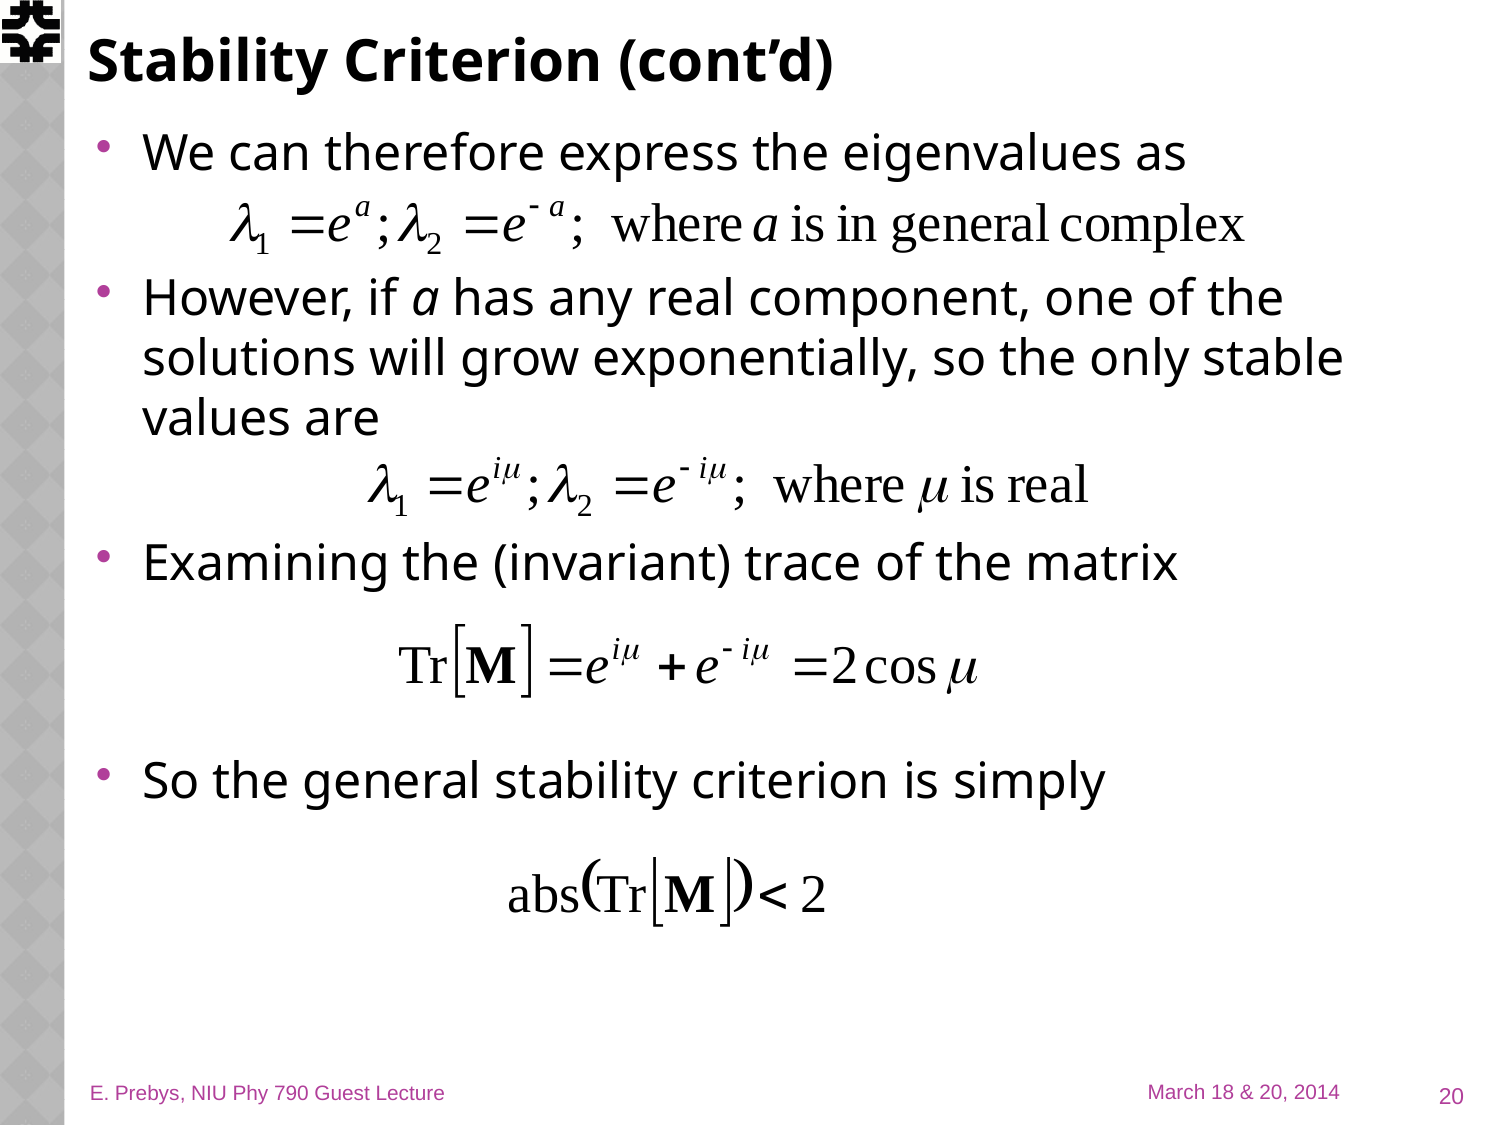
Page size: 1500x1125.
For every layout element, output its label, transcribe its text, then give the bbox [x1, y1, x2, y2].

title Stability Criterion (cont’d) [80, 20, 1436, 93]
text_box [358, 443, 1096, 526]
footer E. Prebys, NIU Phy 790 Guest Lecture [75, 1075, 709, 1105]
picture [0, 0, 61, 63]
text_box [0, 0, 65, 1125]
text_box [390, 624, 991, 707]
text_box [220, 181, 1258, 265]
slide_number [941, 1077, 1355, 1104]
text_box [499, 857, 837, 936]
slide_number 20 [1367, 1071, 1465, 1110]
list We can therefore express the eigenvalues as However, if a has any real component, one of the solutions will grow exponentially, so the only stable values are Examining the (invariant) trace of the matrix So the general stability criterion is simply [82, 112, 1437, 207]
